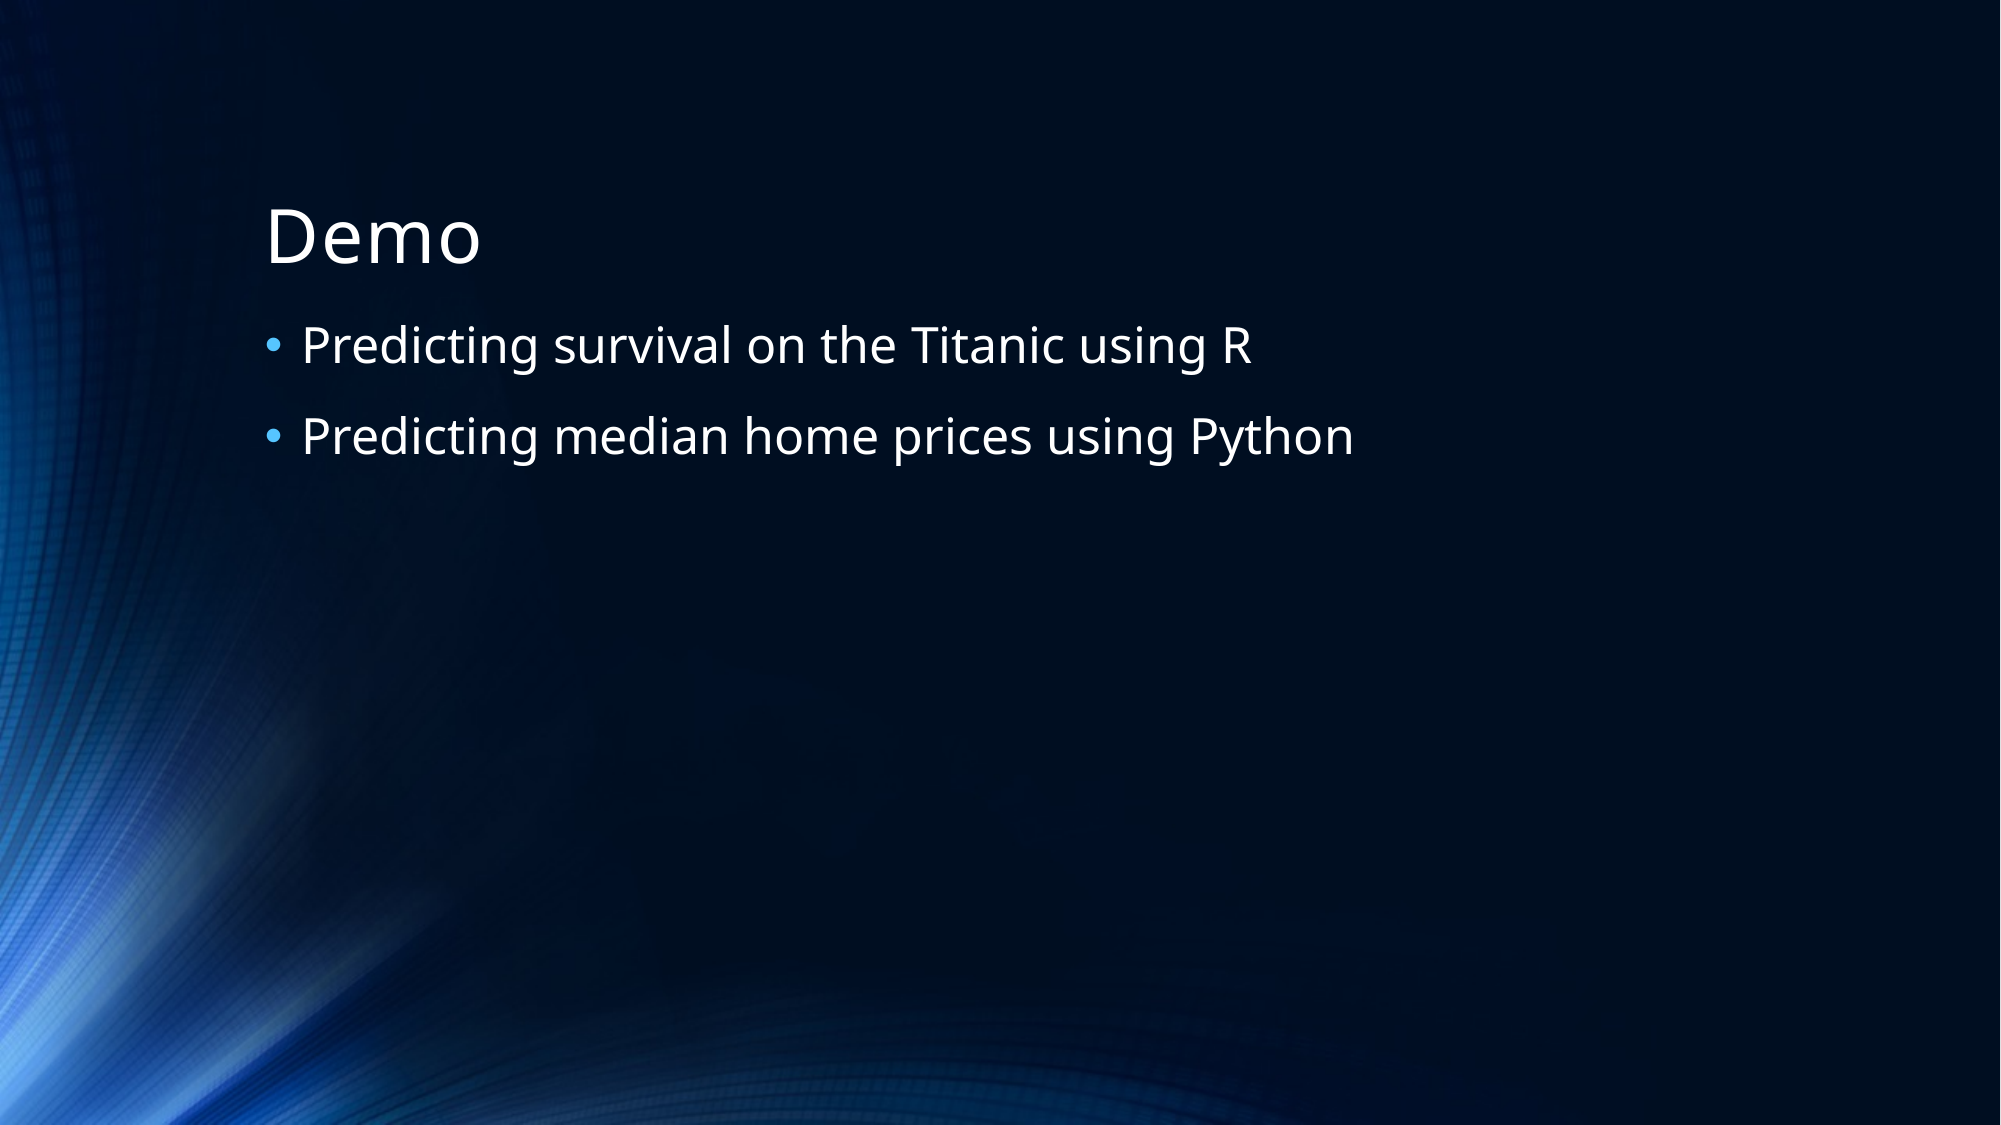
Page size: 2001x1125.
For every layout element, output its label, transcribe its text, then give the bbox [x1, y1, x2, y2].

list Predicting survival on the Titanic using R Predicting median home prices using Python [249, 312, 1749, 988]
title Demo [249, 62, 1751, 288]
picture [0, 0, 2001, 1125]
